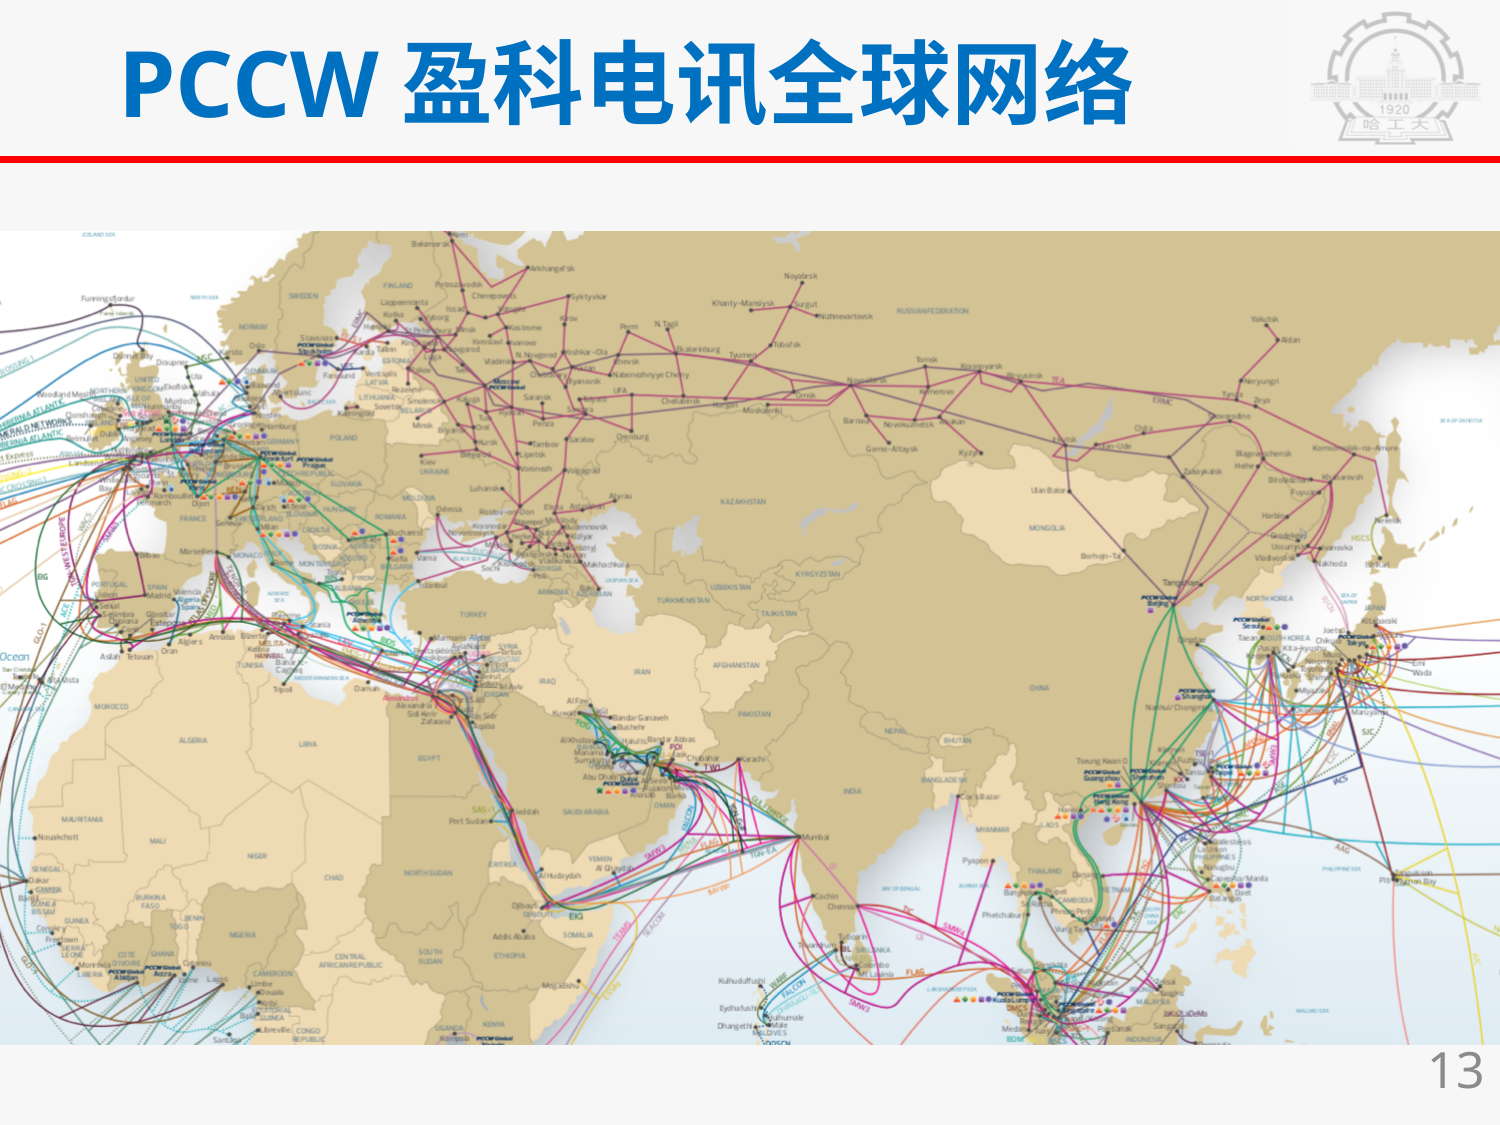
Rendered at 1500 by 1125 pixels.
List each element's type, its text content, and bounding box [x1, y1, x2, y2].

picture [0, 231, 1500, 1045]
slide_number 13 [1162, 1045, 1500, 1103]
title PCCW盈科电讯全球网络 [103, 25, 1397, 150]
